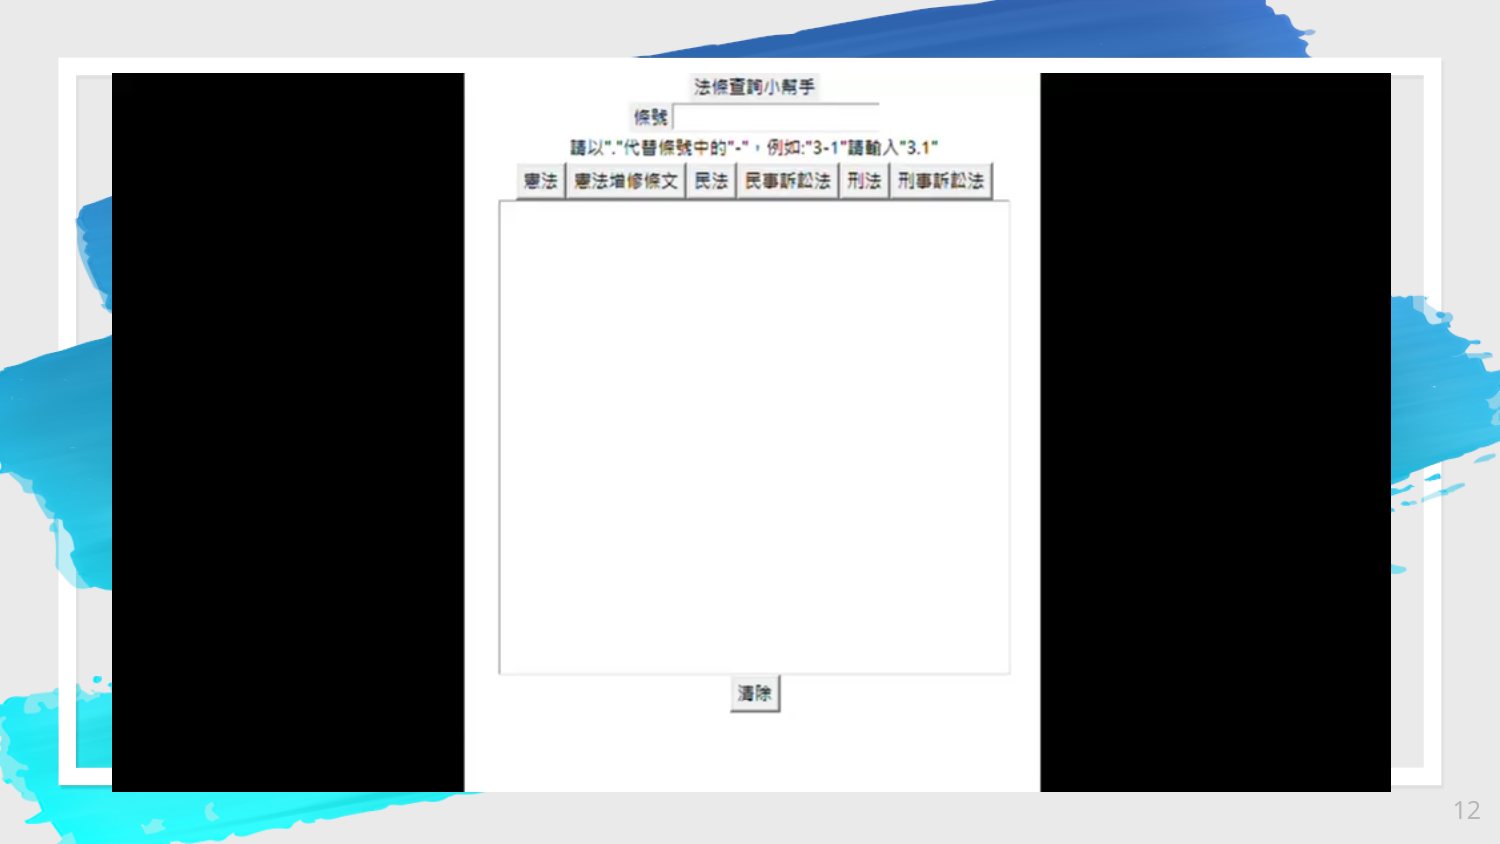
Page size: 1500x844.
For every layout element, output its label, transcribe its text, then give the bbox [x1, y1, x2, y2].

slide_number 12 [1391, 779, 1482, 844]
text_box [111, 72, 1392, 793]
picture [0, 0, 1500, 844]
